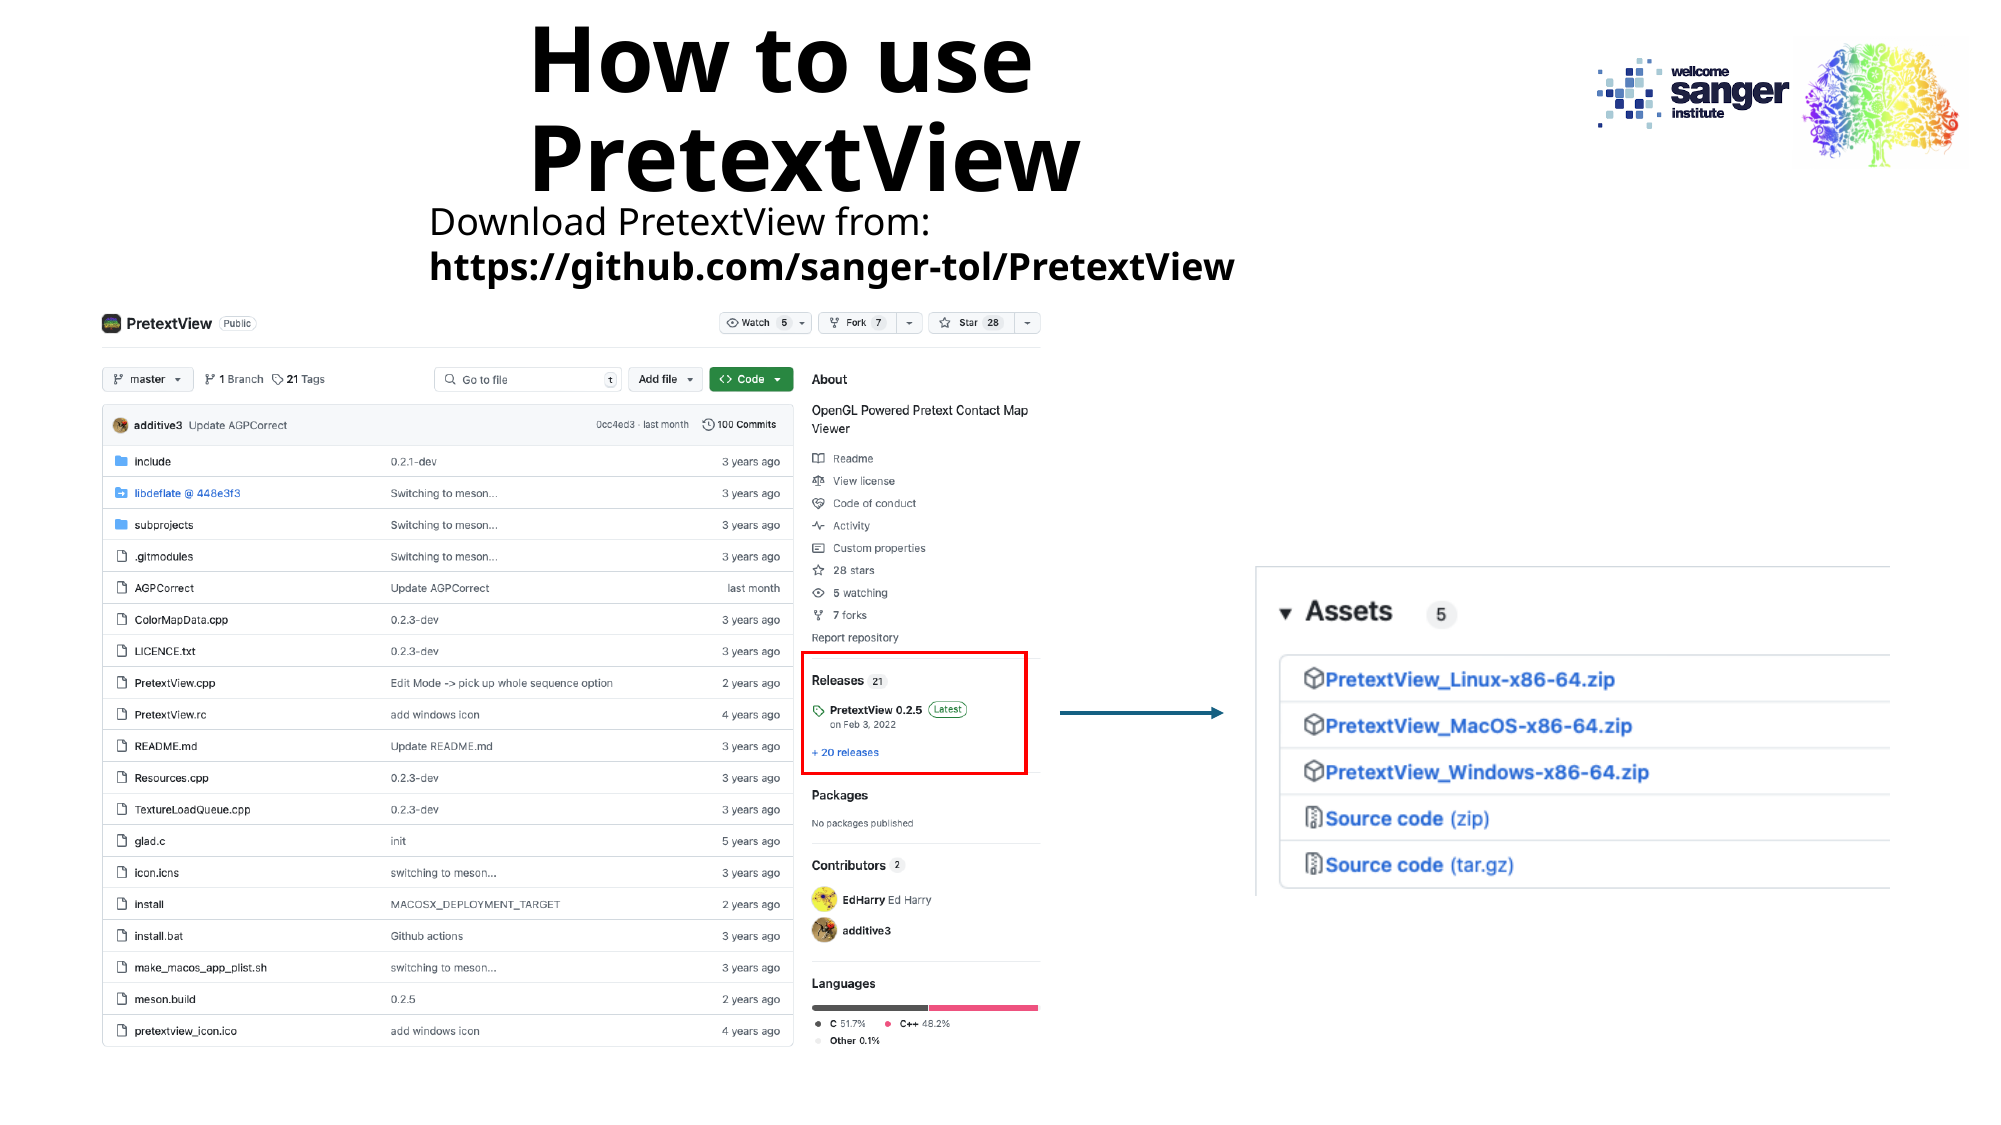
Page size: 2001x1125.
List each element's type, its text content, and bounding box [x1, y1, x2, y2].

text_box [1593, 36, 1970, 170]
picture [1253, 566, 1890, 896]
text_box How to use PretextView [512, 3, 1488, 190]
picture [66, 307, 1099, 1054]
text_box Download PretextView from: https://github.com/sanger-tol/PretextView [414, 190, 1706, 296]
